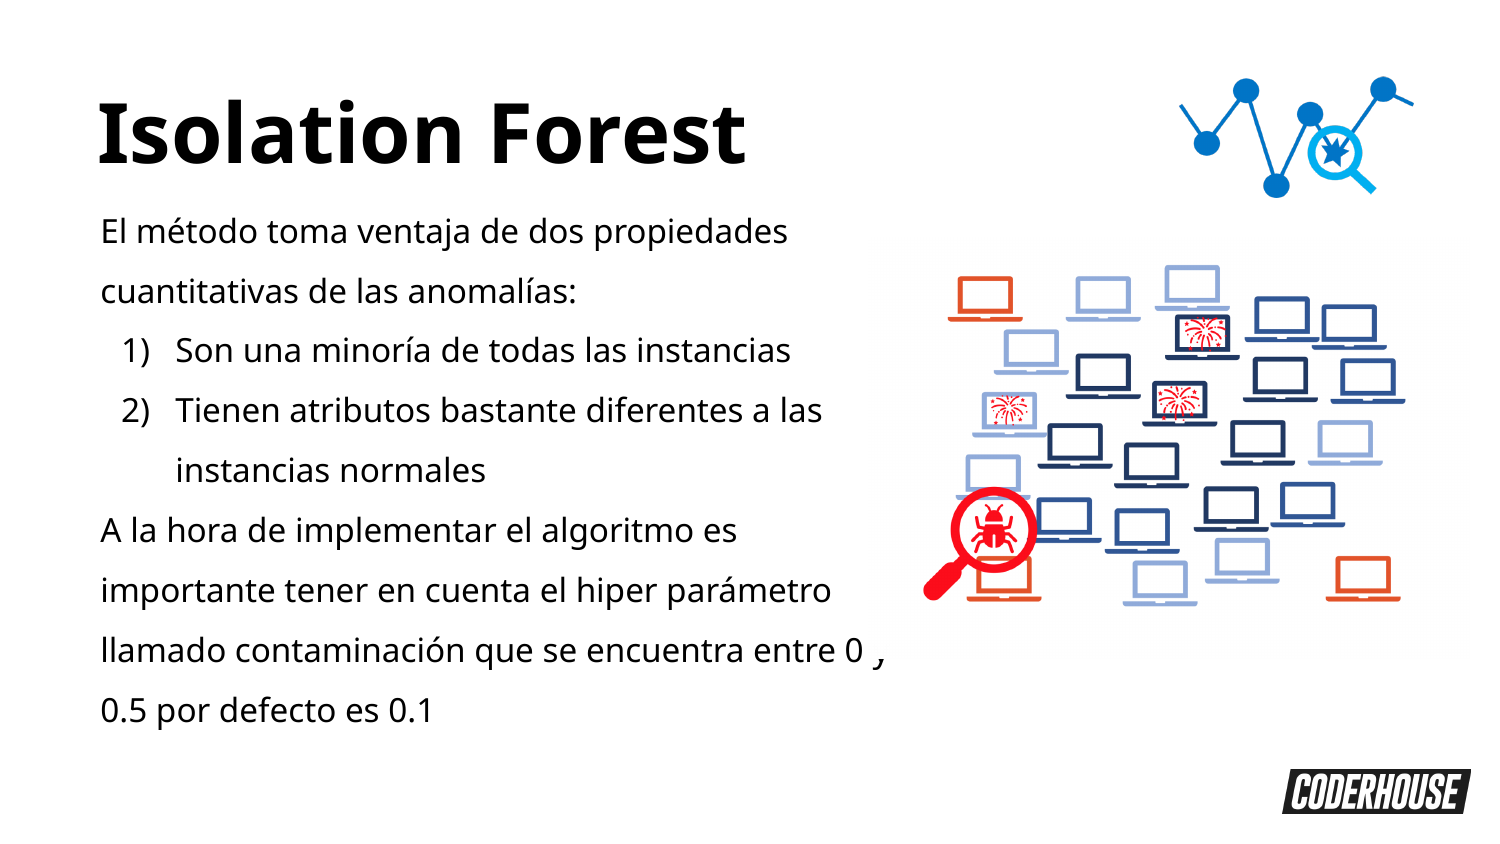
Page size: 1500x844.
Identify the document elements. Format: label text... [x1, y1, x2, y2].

picture [1178, 76, 1414, 199]
picture [1281, 769, 1471, 814]
picture [867, 236, 1470, 659]
text_box El método toma ventaja de dos propiedades cuantitativas de las anomalías: Son una minoría de todas las instancias Tienen atributos bastante diferentes a las instancias normales A la hora de implementar el algoritmo es importante tener en cuenta el hiper parámetro llamado contaminación que se encuentra entre 0 y 0.5 por defecto es 0.1 [85, 218, 911, 701]
text_box Isolation Forest [82, 76, 1177, 197]
